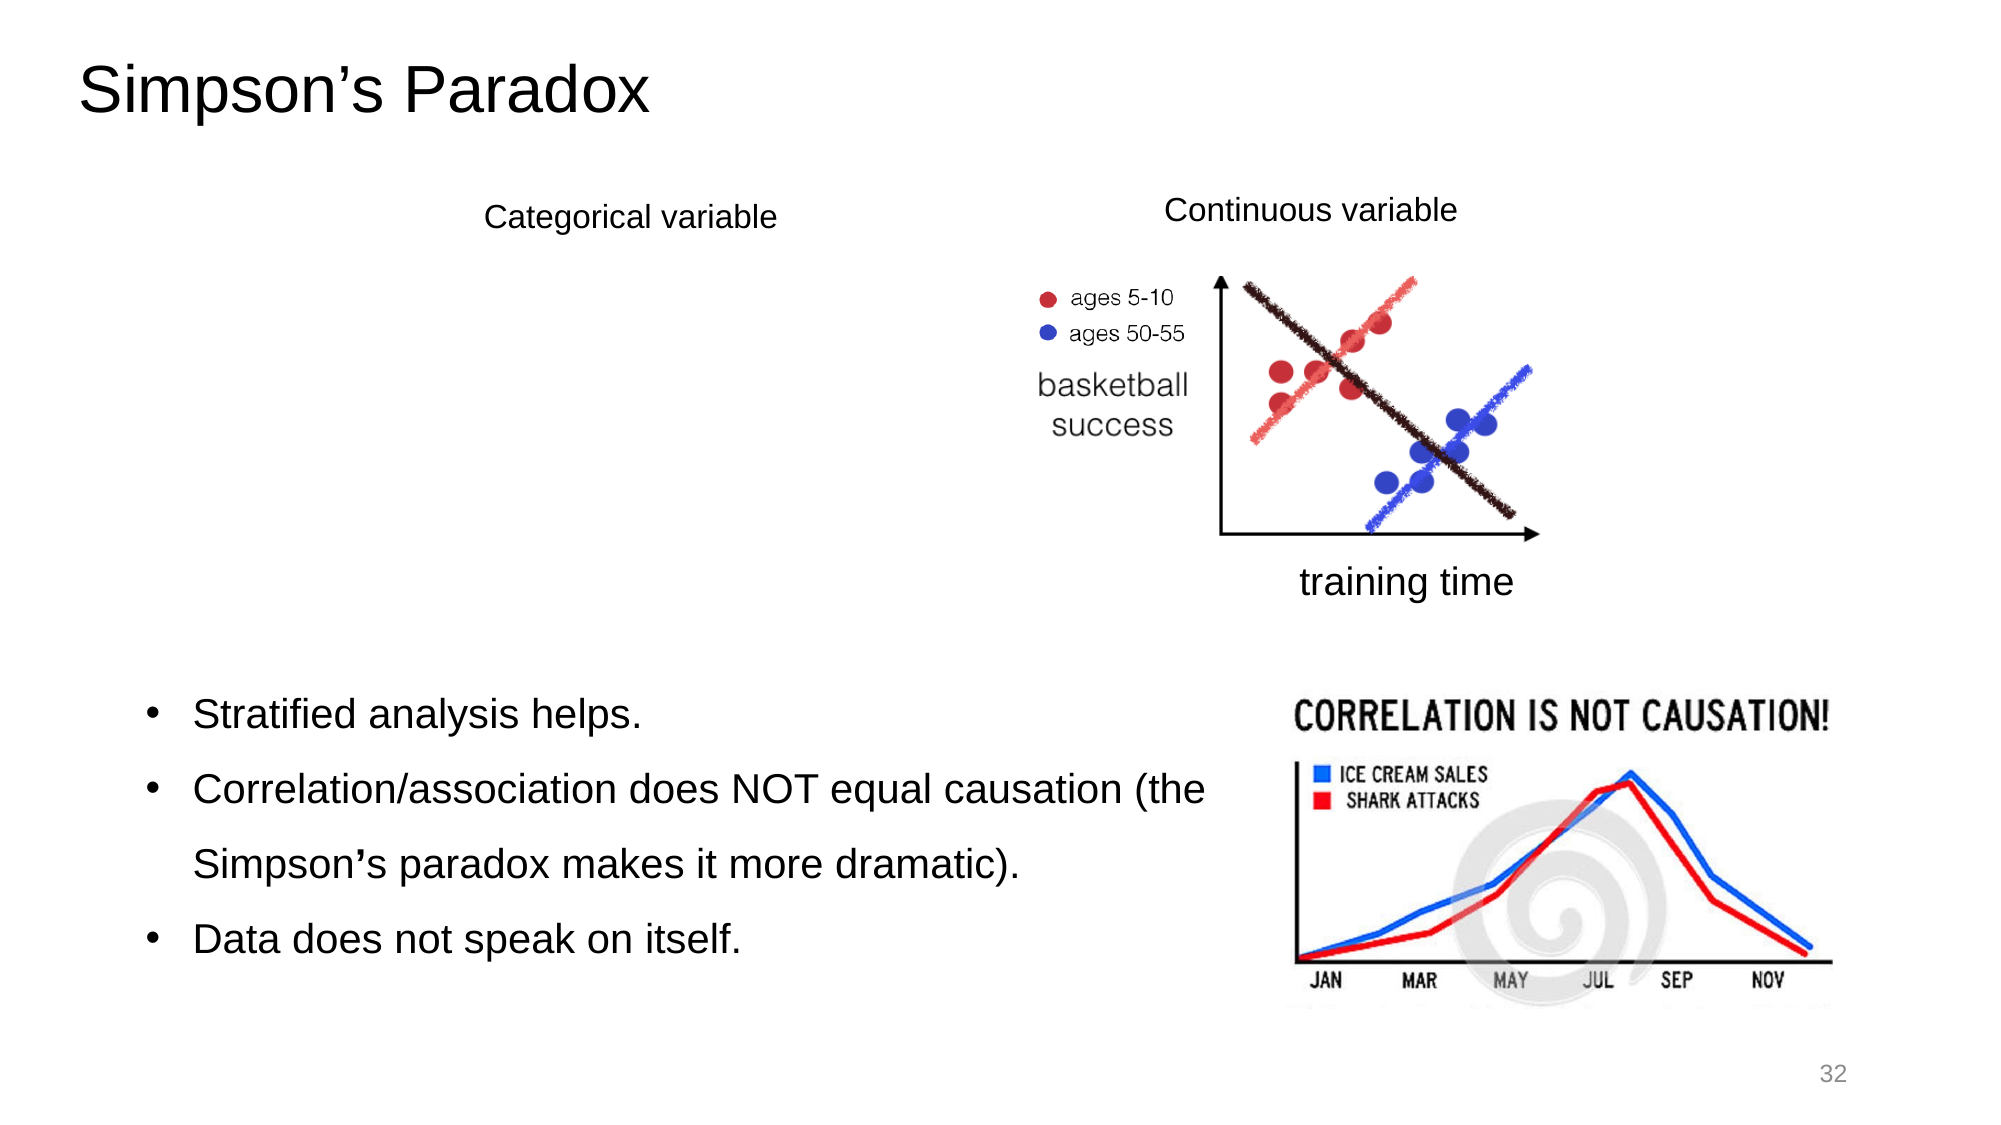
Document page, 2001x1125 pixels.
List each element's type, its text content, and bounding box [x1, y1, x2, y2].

picture [1279, 688, 1834, 1009]
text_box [1033, 276, 1557, 604]
text_box Continuous variable [1149, 161, 1546, 236]
text_box Categorical variable [469, 168, 865, 243]
title Simpson’s Paradox [76, 0, 827, 160]
slide_number 32 [1412, 1042, 1863, 1103]
text_box Stratified analysis helps. Correlation/association does NOT equal causation (the Simpson’s paradox makes it more dramatic). Data does not speak on itself. [130, 654, 1242, 970]
